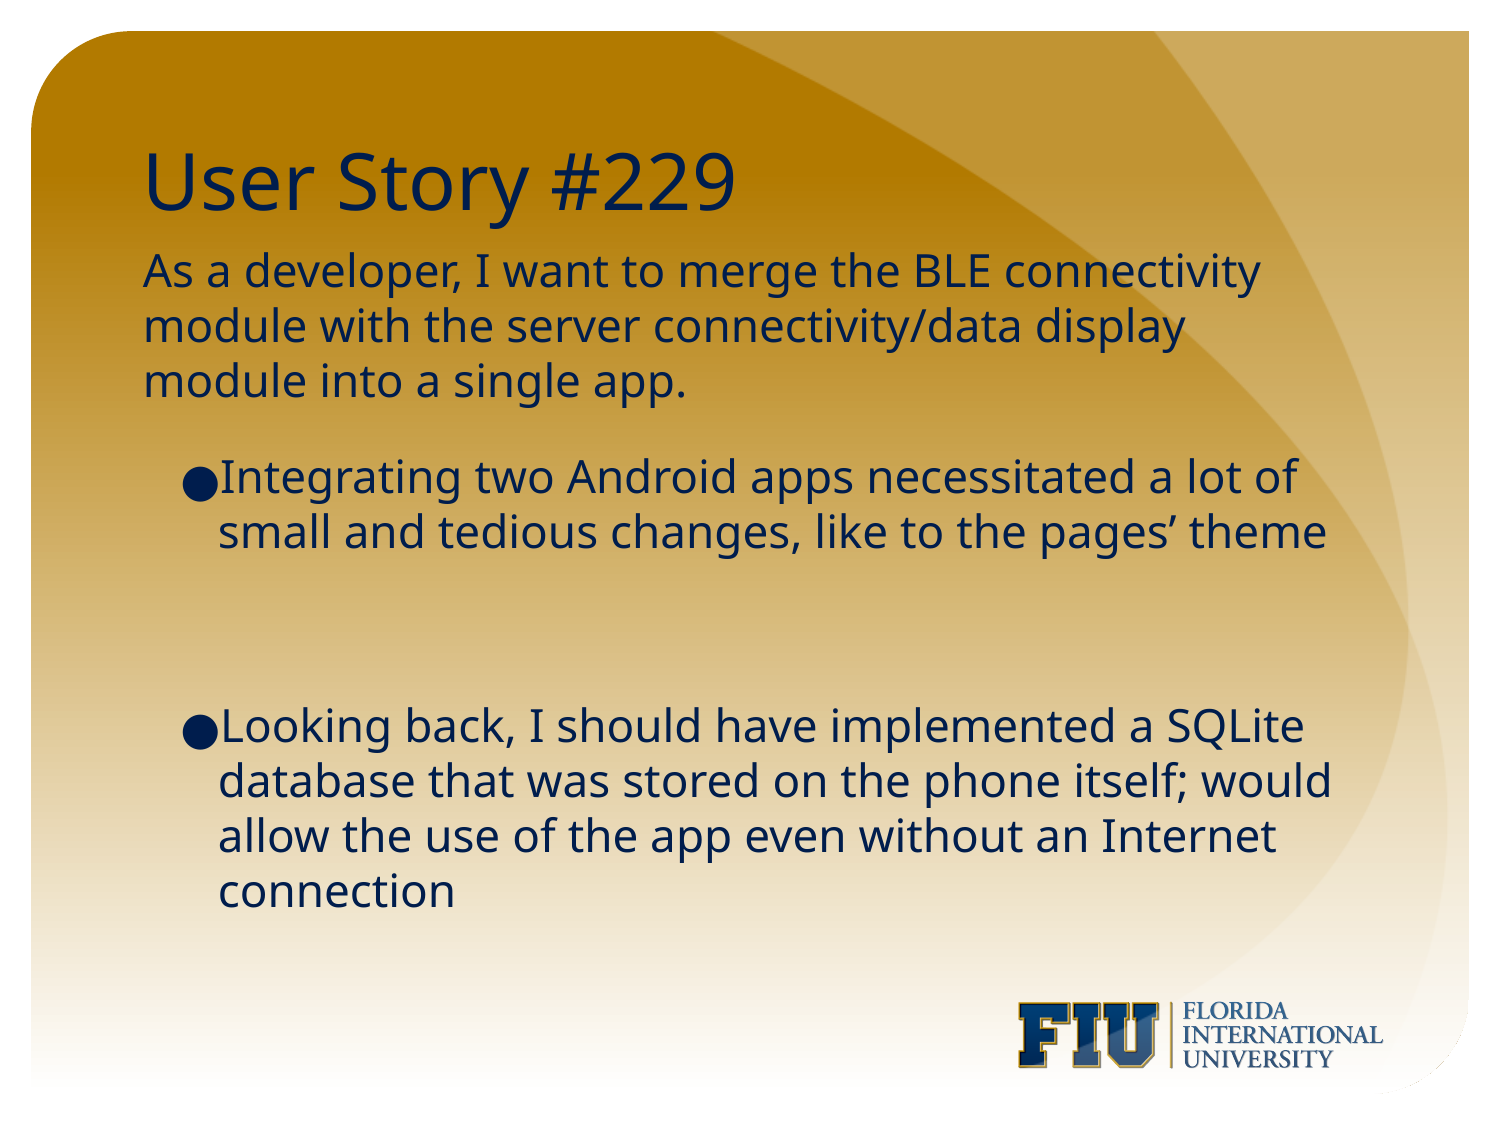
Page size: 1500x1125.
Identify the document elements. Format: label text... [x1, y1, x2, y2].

title User Story #229 [127, 62, 1372, 233]
list As a developer, I want to merge the BLE connectivity module with the server connectivity/data display module into a single app. Integrating two Android apps necessitated a lot of small and tedious changes, like to the pages’ theme Looking back, I should have implemented a SQLite database that was stored on the phone itself; would allow the use of the app even without an Internet connection [127, 233, 1372, 991]
picture [24, 30, 1473, 1094]
